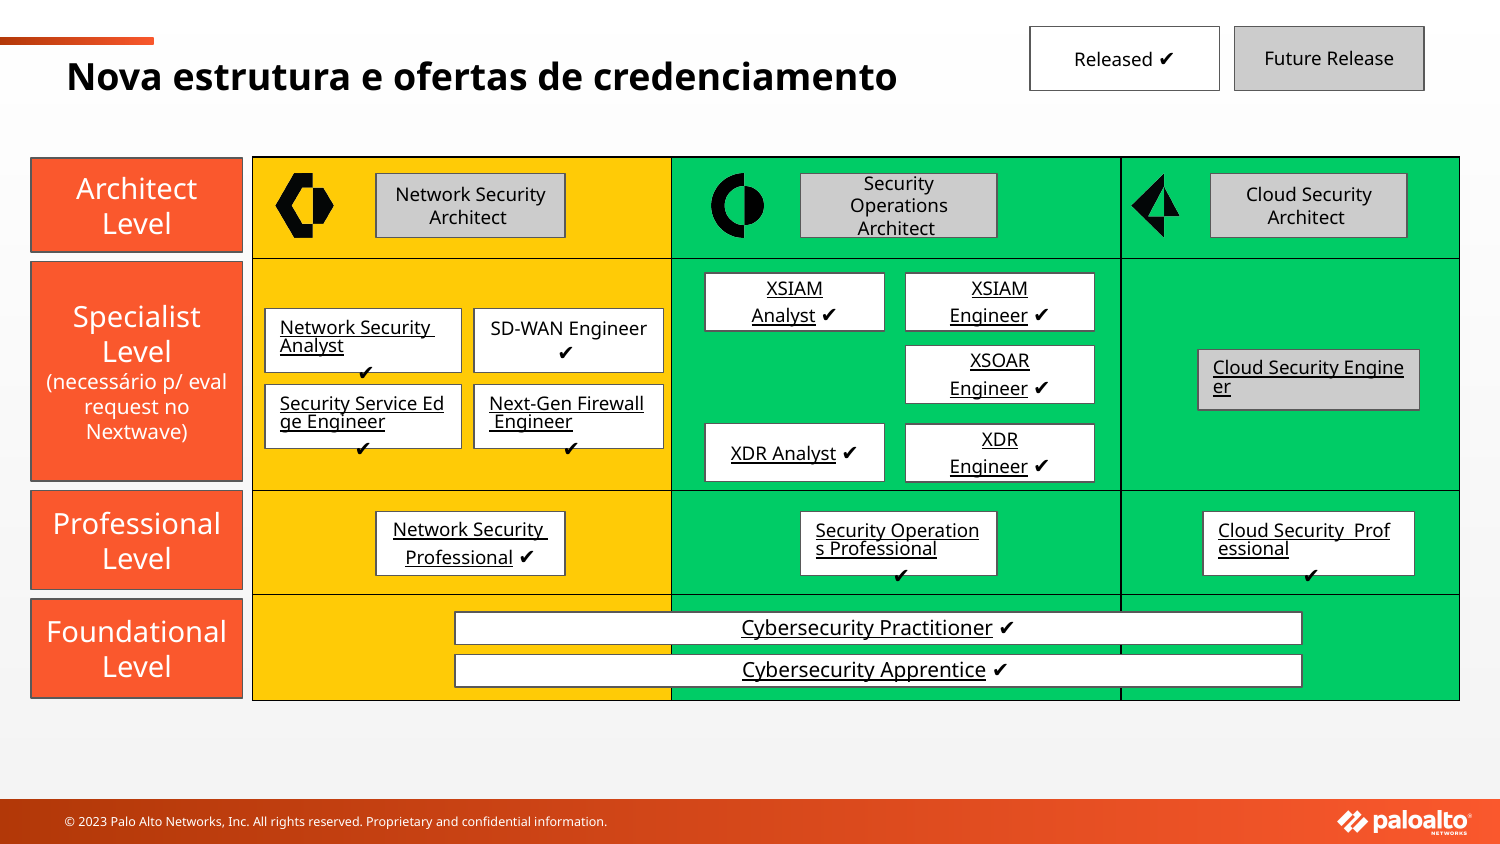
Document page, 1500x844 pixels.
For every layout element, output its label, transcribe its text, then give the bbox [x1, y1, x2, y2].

table_header [1122, 158, 1459, 258]
text_box XDR Analyst ✔ [705, 423, 885, 482]
table_cell [672, 688, 1120, 700]
text_box XSIAM Engineer ✔ [905, 273, 1095, 332]
text_box Cloud Security Professional ✔ [1203, 511, 1415, 576]
text_box Professional Level [31, 490, 243, 590]
title Nova estrutura e ofertas de credenciamento [51, 37, 1449, 132]
text_box XSOAR Engineer ✔ [905, 345, 1095, 404]
table_cell [672, 645, 1120, 654]
text_box Network Security Architect [375, 173, 566, 238]
text_box Architect Level [31, 158, 243, 253]
text_box XSIAM Analyst ✔ [705, 273, 885, 332]
table_header [253, 158, 671, 258]
text_box Future Release [1234, 26, 1424, 91]
text_box Security Operations Architect [800, 173, 998, 238]
text_box Security Service Edge Engineer ✔ [265, 384, 462, 449]
text_box Cybersecurity Practitioner ✔ [455, 612, 1302, 645]
text_box Specialist Level (necessário p/ eval request no Nextwave) [31, 261, 243, 481]
text_box Foundational Level [31, 599, 243, 699]
table_cell [253, 259, 671, 490]
text_box Network Security Professional ✔ [375, 511, 566, 576]
text_box Cybersecurity Apprentice ✔ [455, 654, 1302, 688]
picture [1131, 172, 1180, 238]
table_cell [672, 491, 1120, 594]
picture [710, 173, 764, 238]
text_box SD-WAN Engineer ✔ [474, 308, 664, 373]
text_box XDR Engineer ✔ [905, 423, 1095, 482]
table_cell [253, 491, 671, 594]
table_cell [672, 259, 1120, 490]
text_box Network Security Analyst ✔ [265, 308, 462, 373]
text_box Cloud Security Engineer [1197, 349, 1420, 411]
table_cell [1122, 259, 1459, 490]
table_header [672, 158, 1120, 258]
table_cell [253, 595, 671, 700]
picture [275, 173, 334, 238]
text_box Next-Gen Firewall Engineer ✔ [474, 384, 664, 449]
text_box Cloud Security Architect [1210, 173, 1408, 238]
table_cell [672, 595, 1120, 612]
text_box Released ✔ [1030, 26, 1220, 91]
text_box Security Operations Professional ✔ [800, 511, 998, 576]
picture [1337, 810, 1472, 835]
table_cell [1122, 491, 1459, 594]
table_cell [1122, 595, 1459, 700]
